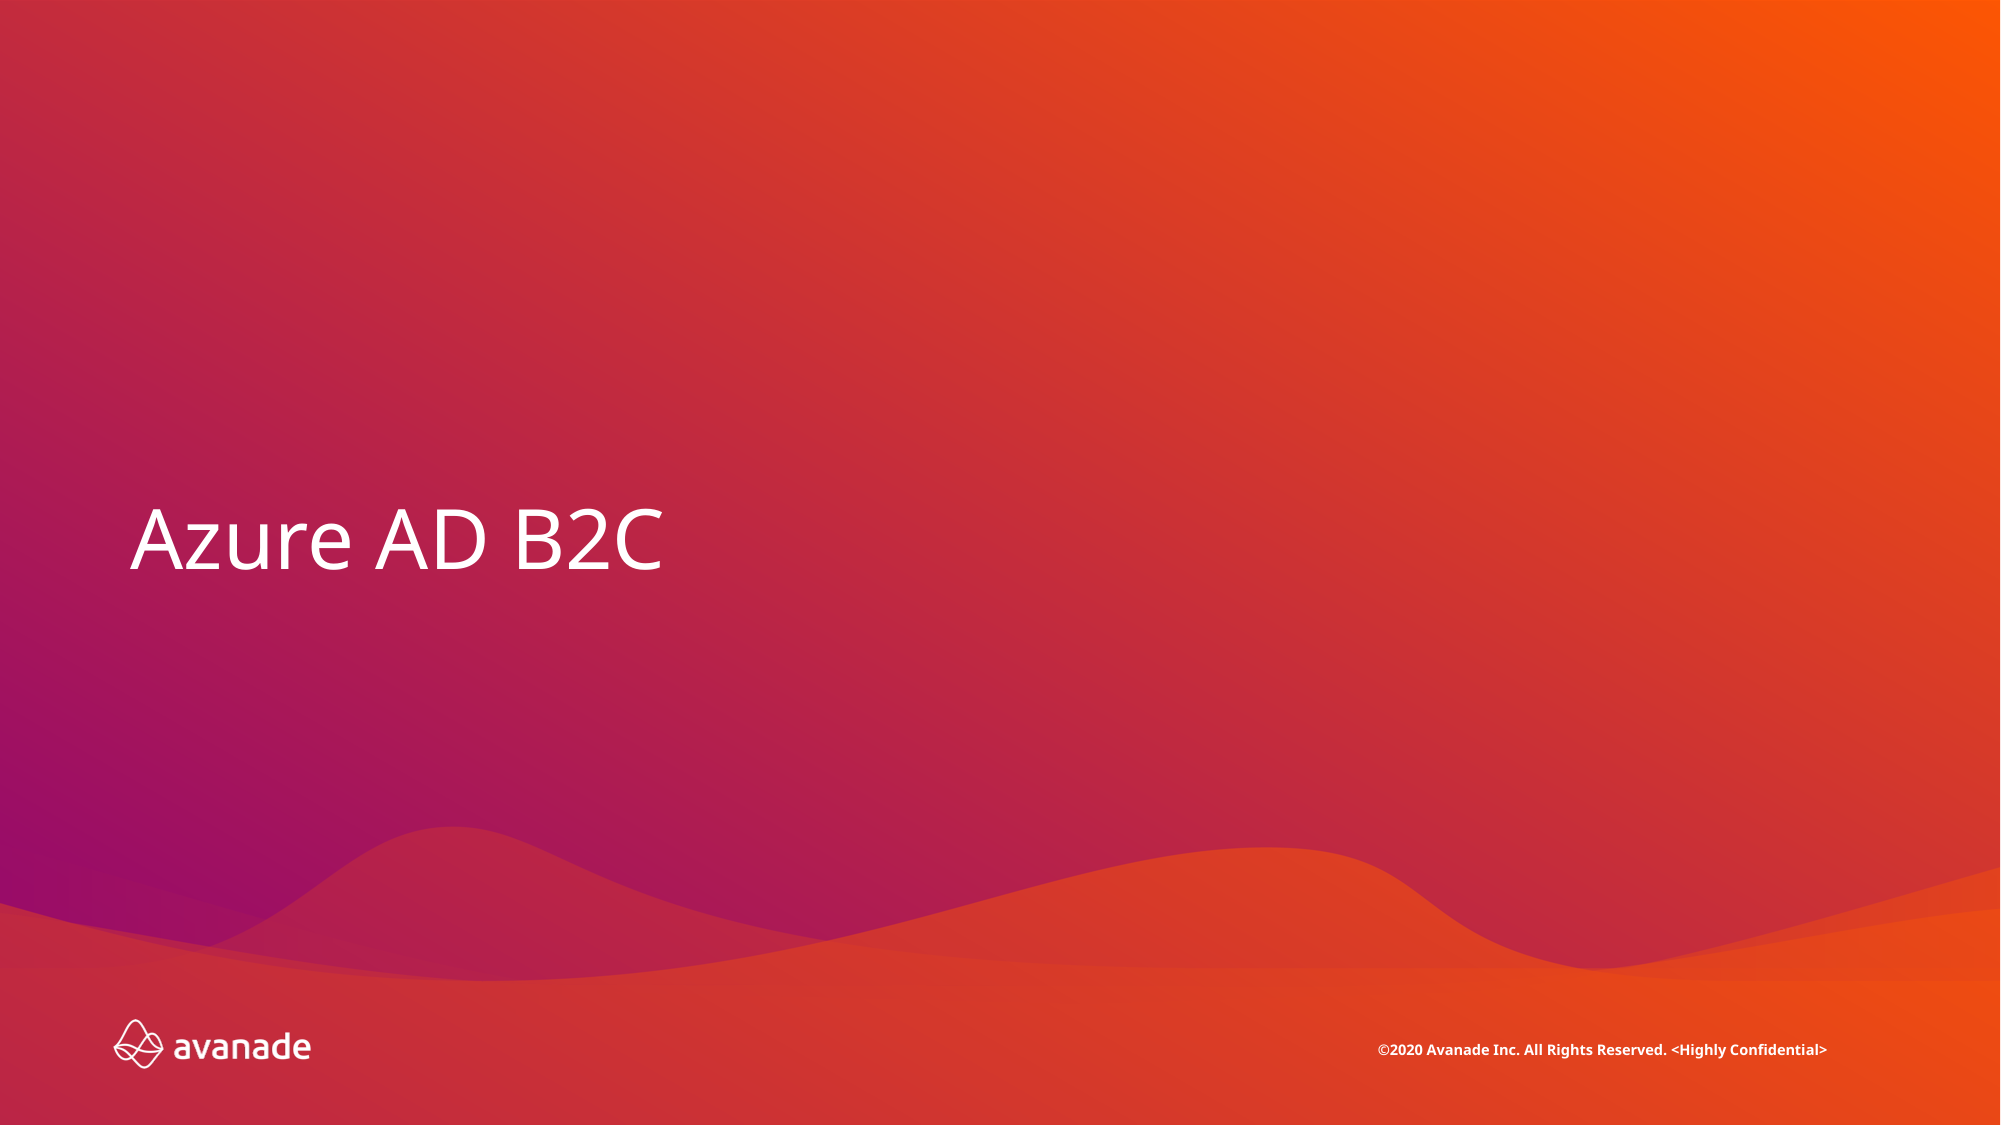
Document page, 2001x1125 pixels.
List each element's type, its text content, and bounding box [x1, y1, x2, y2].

picture [0, 0, 2001, 1125]
title Azure AD B2C [115, 489, 1885, 636]
